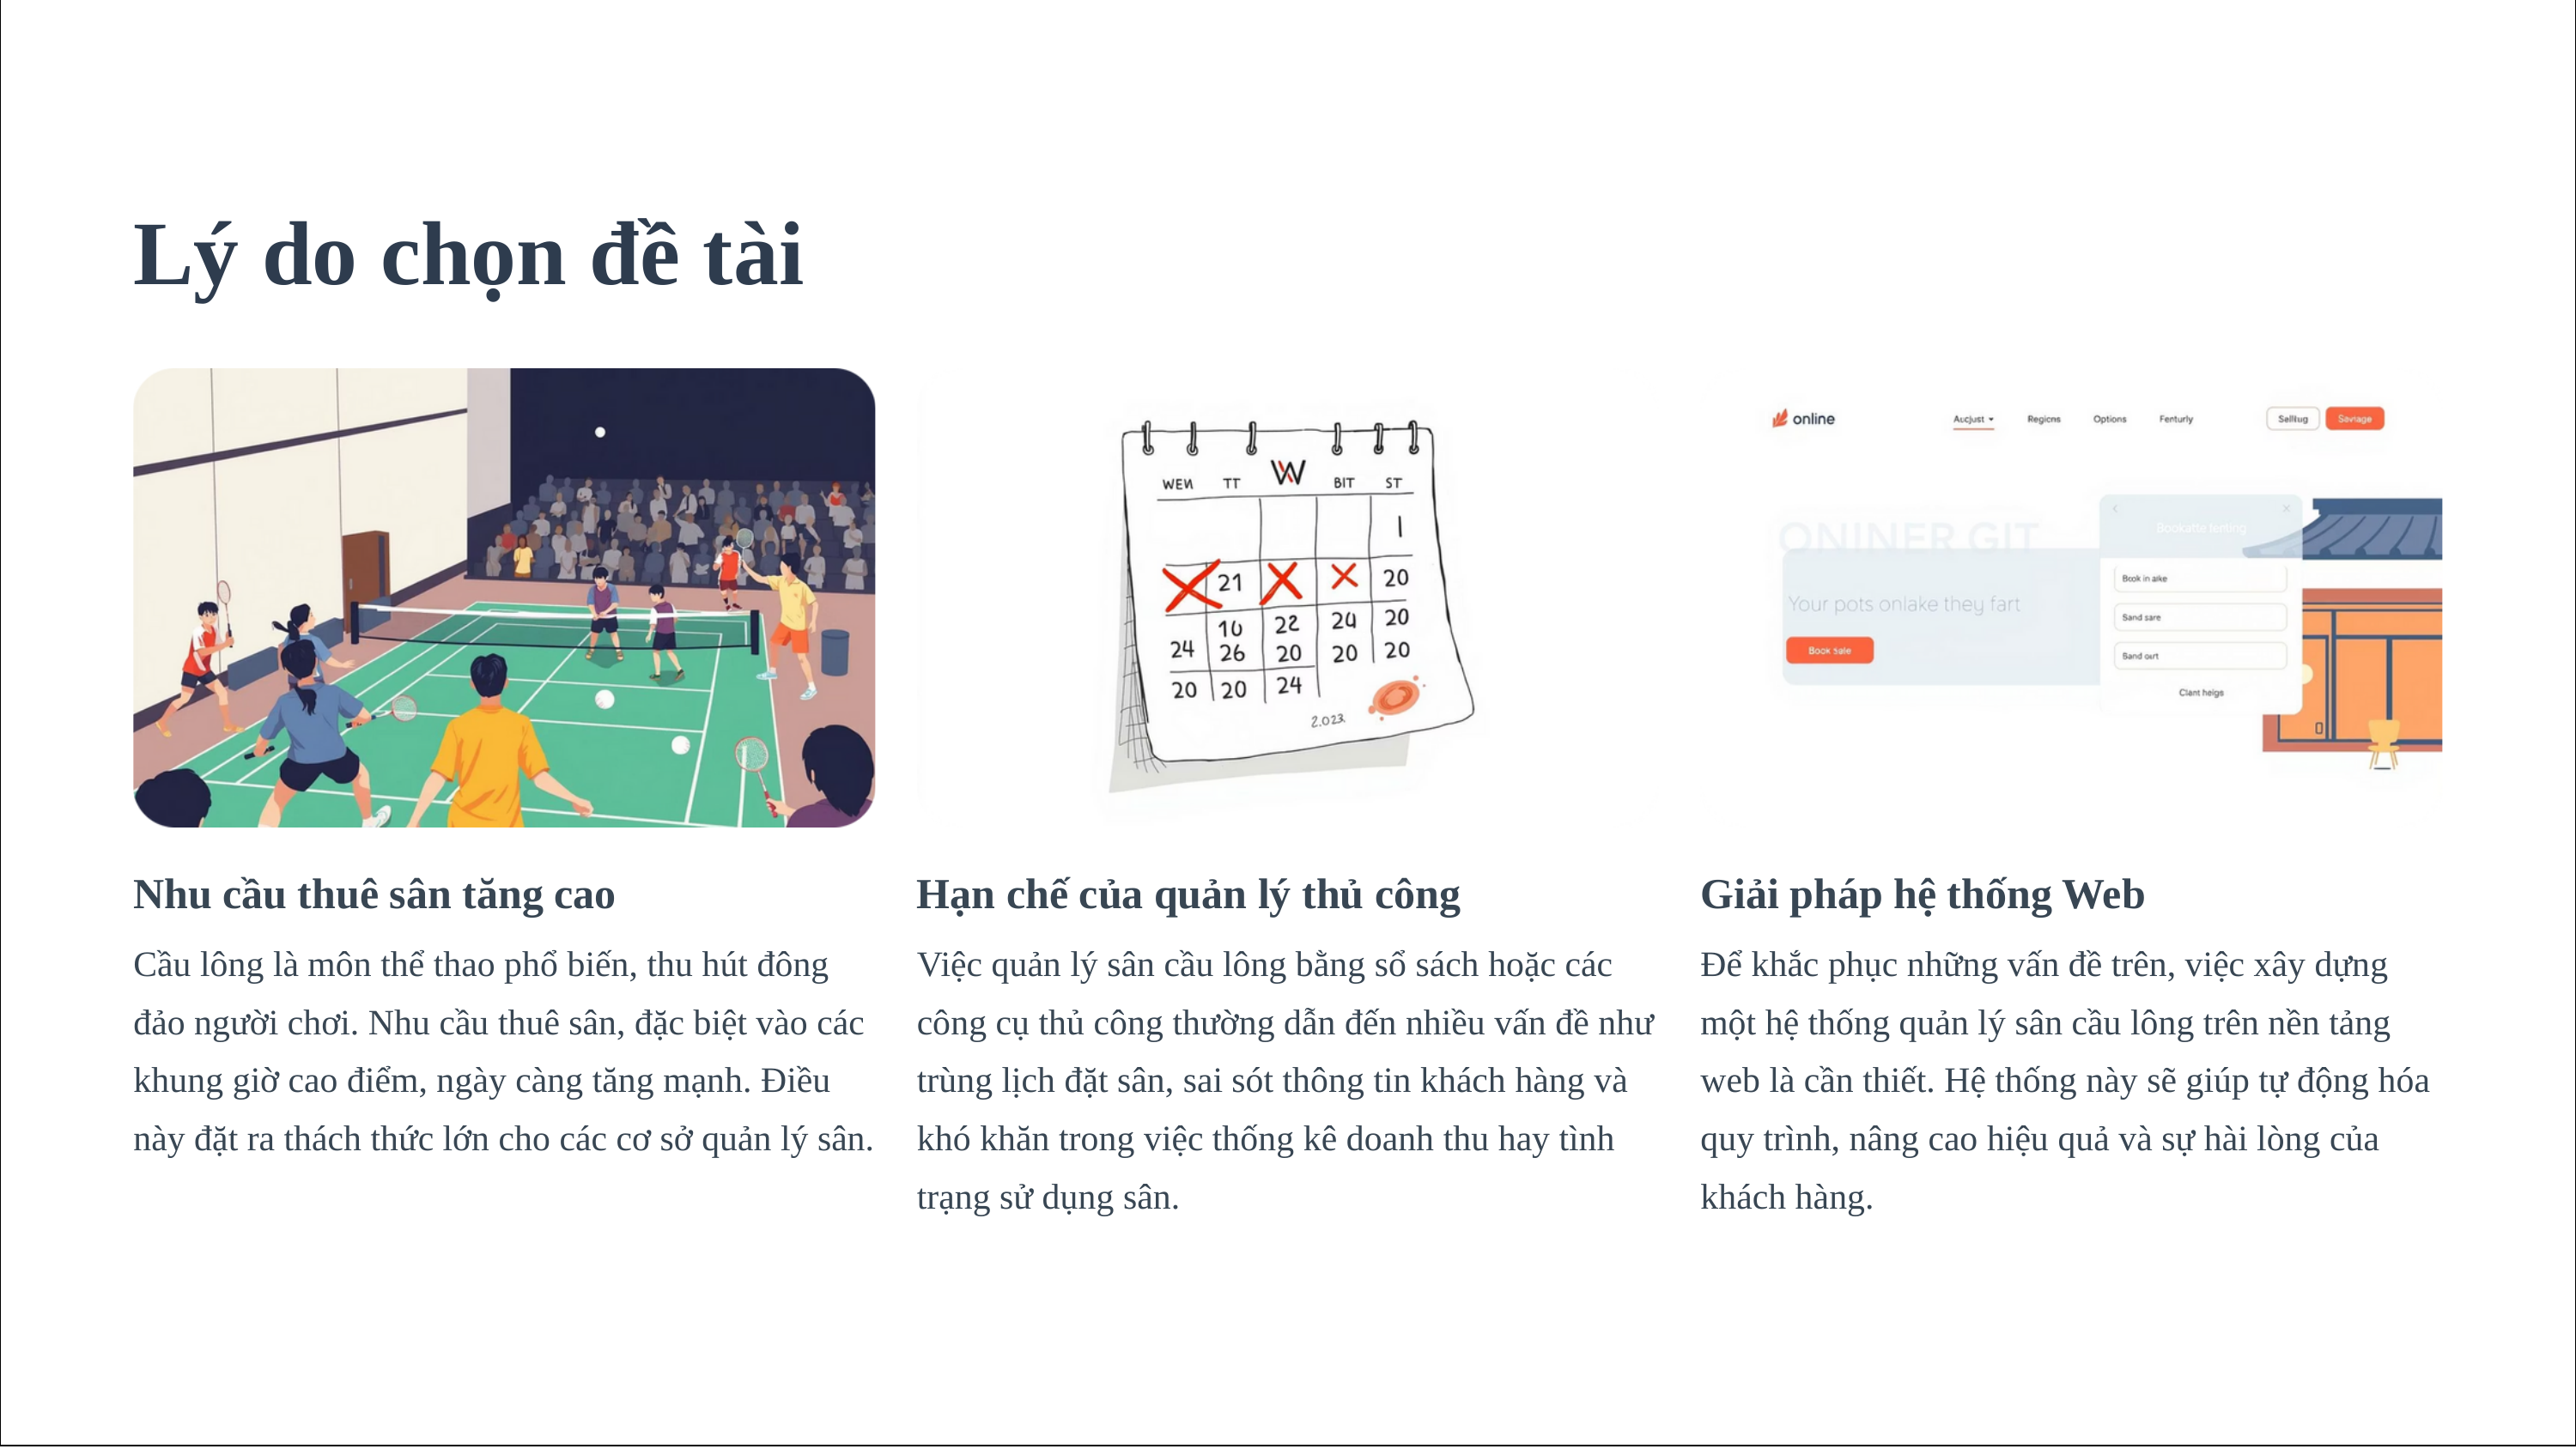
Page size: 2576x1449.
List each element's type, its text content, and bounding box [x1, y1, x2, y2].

text_box Nhu cầu thuê sân tăng cao [133, 858, 848, 918]
text_box Giải pháp hệ thống Web [1700, 858, 2340, 918]
text_box Việc quản lý sân cầu lông bằng sổ sách hoặc các công cụ thủ công thường dẫn đến nhiều vấn đề như trùng lịch đặt sân, sai sót thông tin khách hàng và khó khăn trong việc thống kê doanh thu hay tình trạng sử dụng sân. [917, 925, 1659, 1217]
text_box Cầu lông là môn thể thao phổ biến, thu hút đông đảo người chơi. Nhu cầu thuê sân, đặc biệt vào các khung giờ cao điểm, ngày càng tăng mạnh. Điều này đặt ra thách thức lớn cho các cơ sở quản lý sân. [133, 925, 876, 1159]
text_box Để khắc phục những vấn đề trên, việc xây dựng một hệ thống quản lý sân cầu lông trên nền tảng web là cần thiết. Hệ thống này sẽ giúp tự động hóa quy trình, nâng cao hiệu quả và sự hài lòng của khách hàng. [1700, 925, 2443, 1217]
text_box [133, 368, 876, 828]
text_box [0, 0, 2576, 1446]
text_box [1700, 368, 2443, 828]
text_box [917, 368, 1659, 828]
text_box [0, 1446, 2576, 1449]
text_box Lý do chọn đề tài [133, 188, 966, 303]
text_box Hạn chế của quản lý thủ công [917, 858, 1631, 918]
